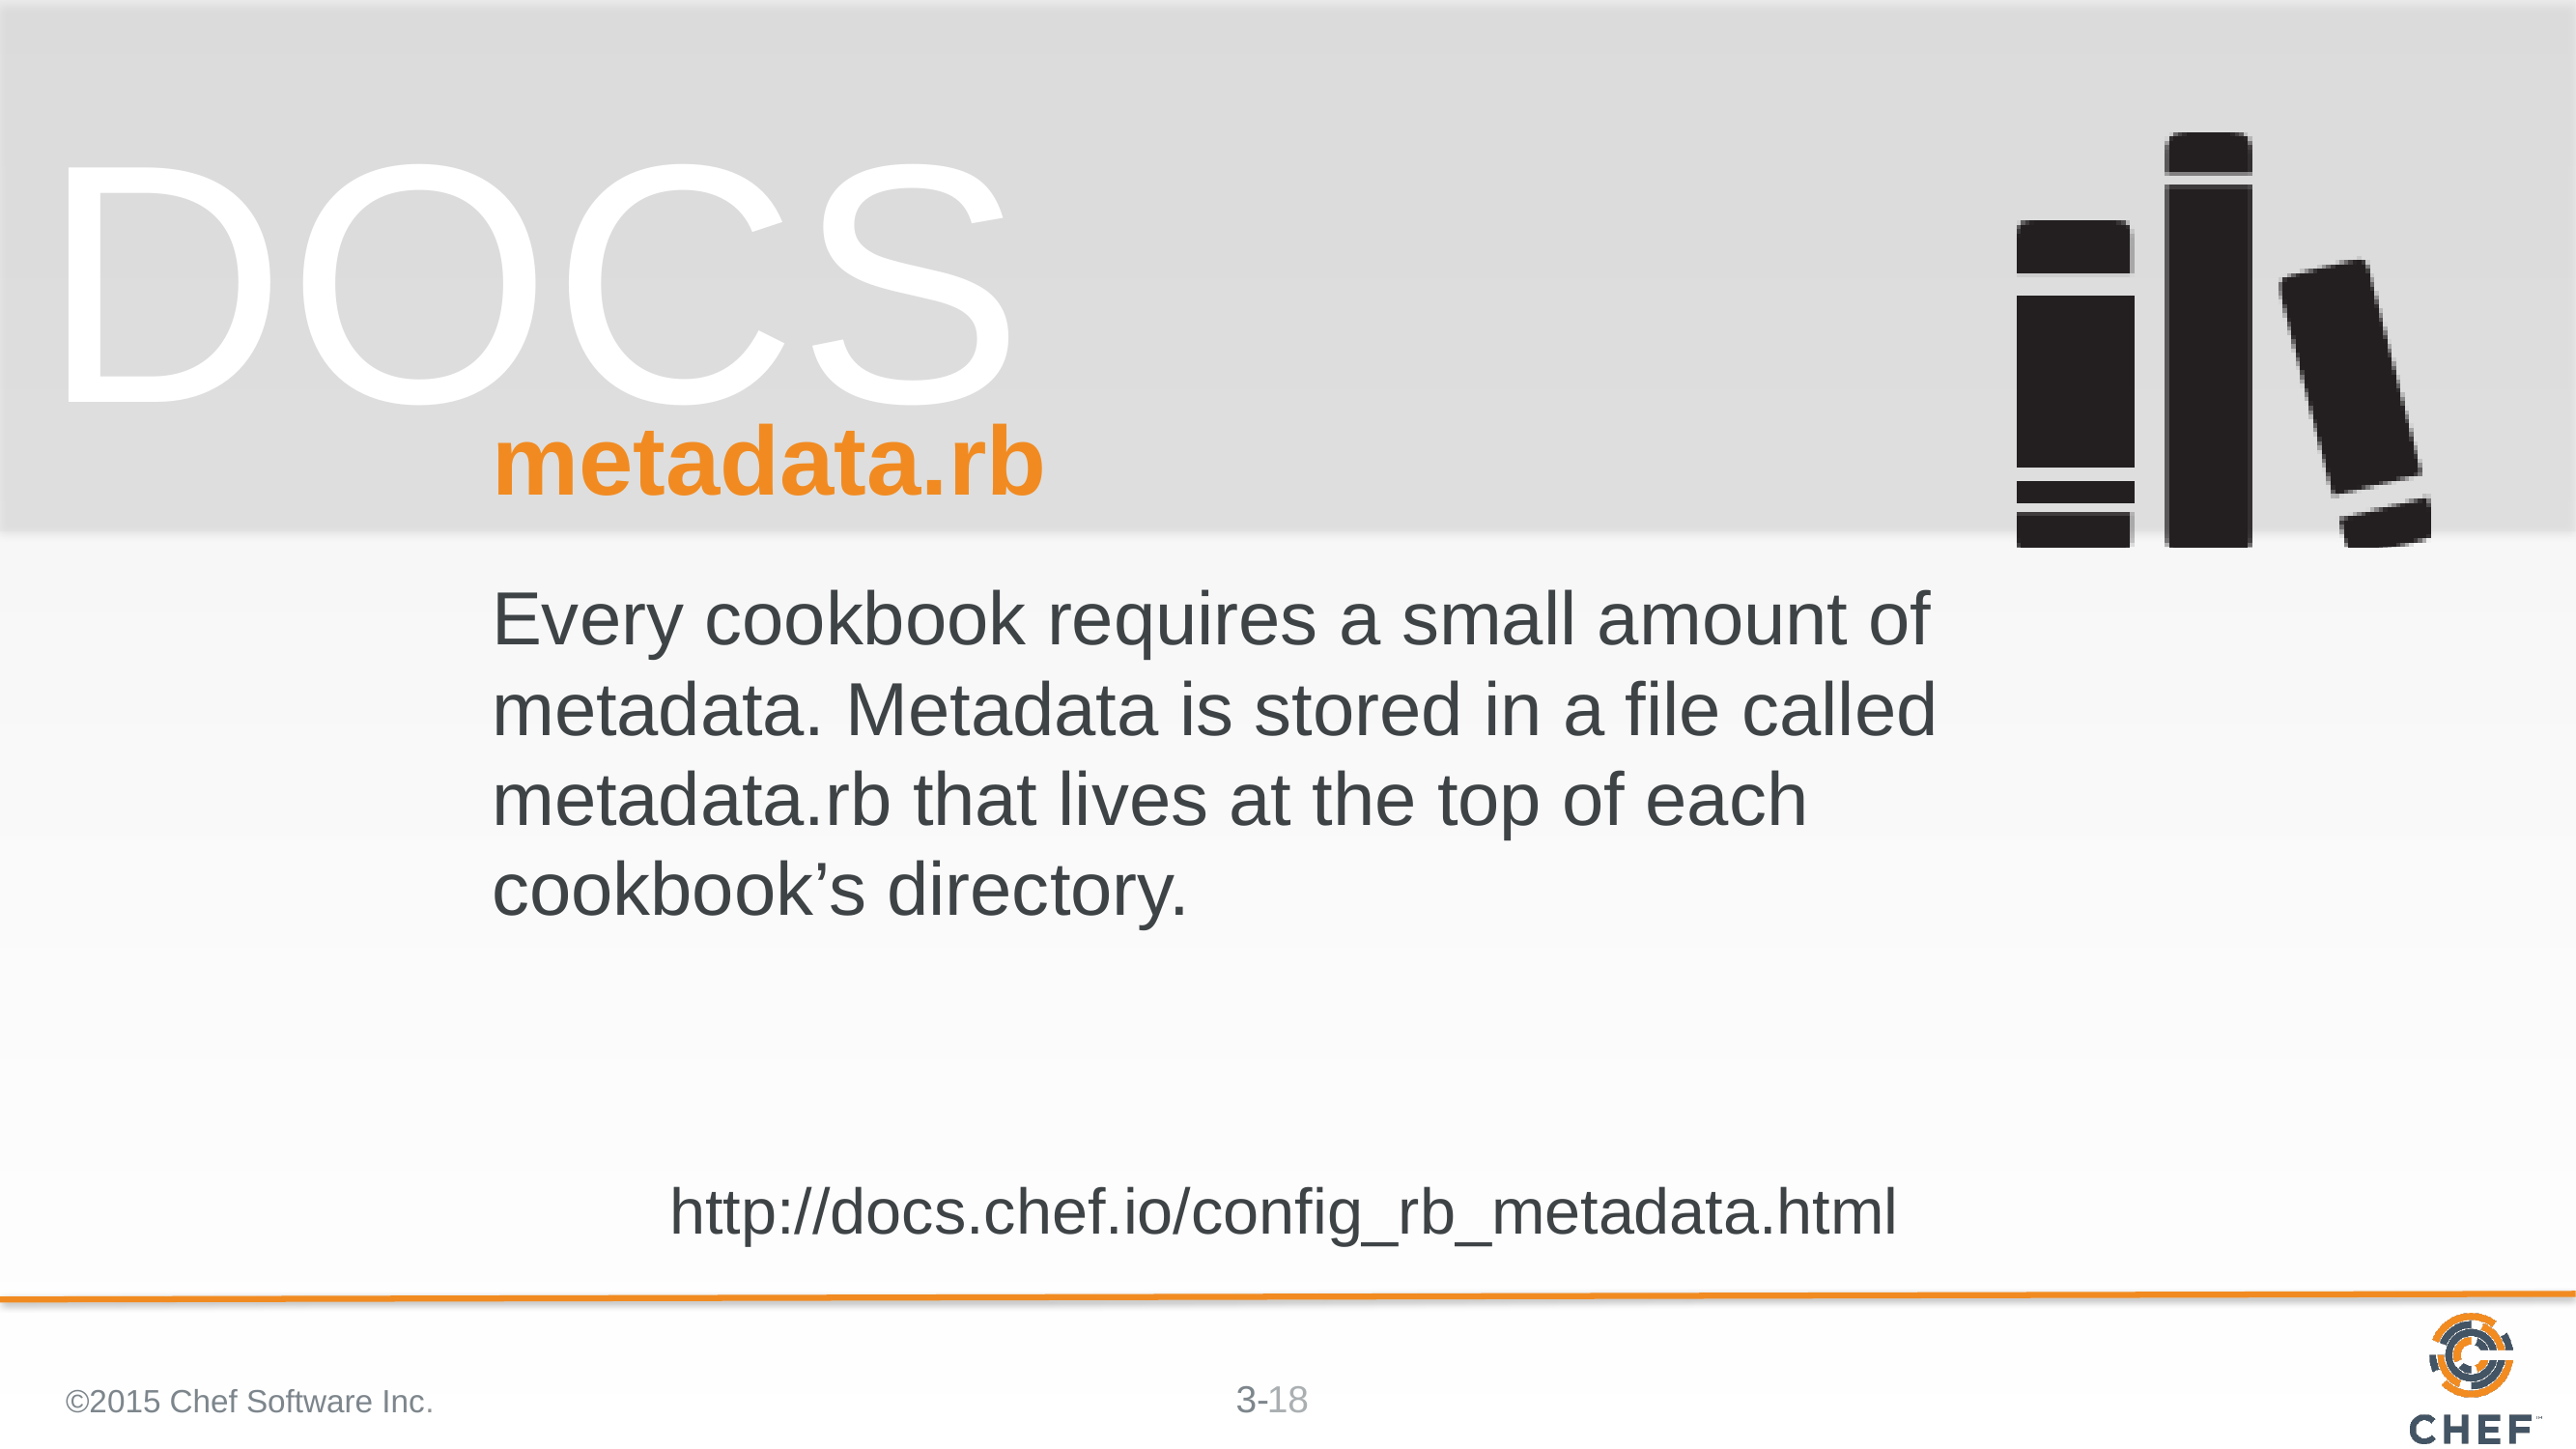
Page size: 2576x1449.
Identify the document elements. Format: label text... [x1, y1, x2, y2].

slide_number 18 [998, 1359, 1578, 1437]
footer ©2015 Chef Software Inc. [51, 1359, 952, 1440]
picture [2399, 1297, 2550, 1449]
text_box http://docs.chef.io/config_rb_metadata.html [655, 1162, 1914, 1255]
title metadata.rb [477, 395, 2217, 531]
subtitle Every cookbook requires a small amount of metadata. Metadata is stored in a file called metadata.rb that lives at the top of each cookbook’s directory. [477, 555, 2217, 1087]
